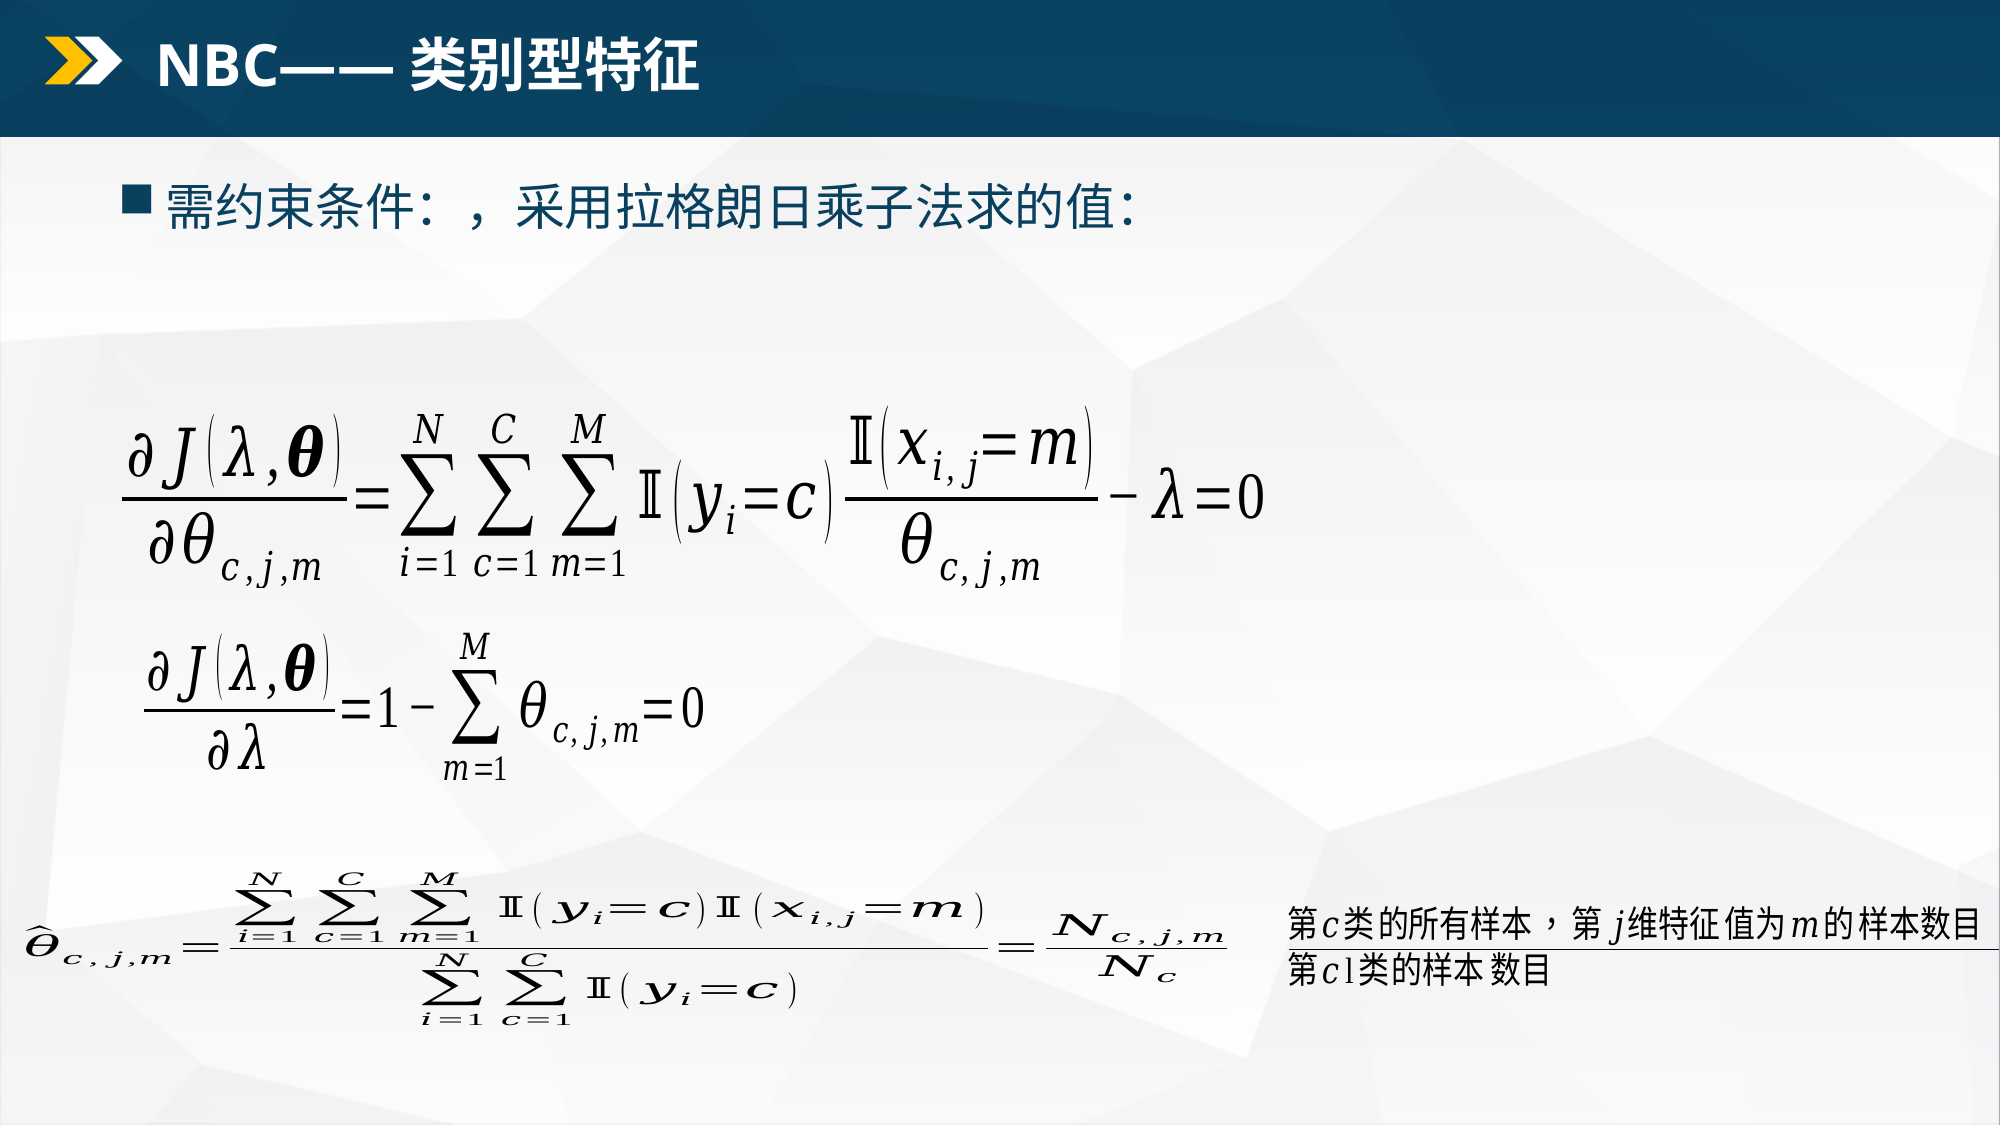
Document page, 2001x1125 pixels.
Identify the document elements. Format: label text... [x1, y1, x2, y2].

picture [0, 0, 2000, 1125]
list NBC——类别型特征 [140, 28, 1027, 93]
